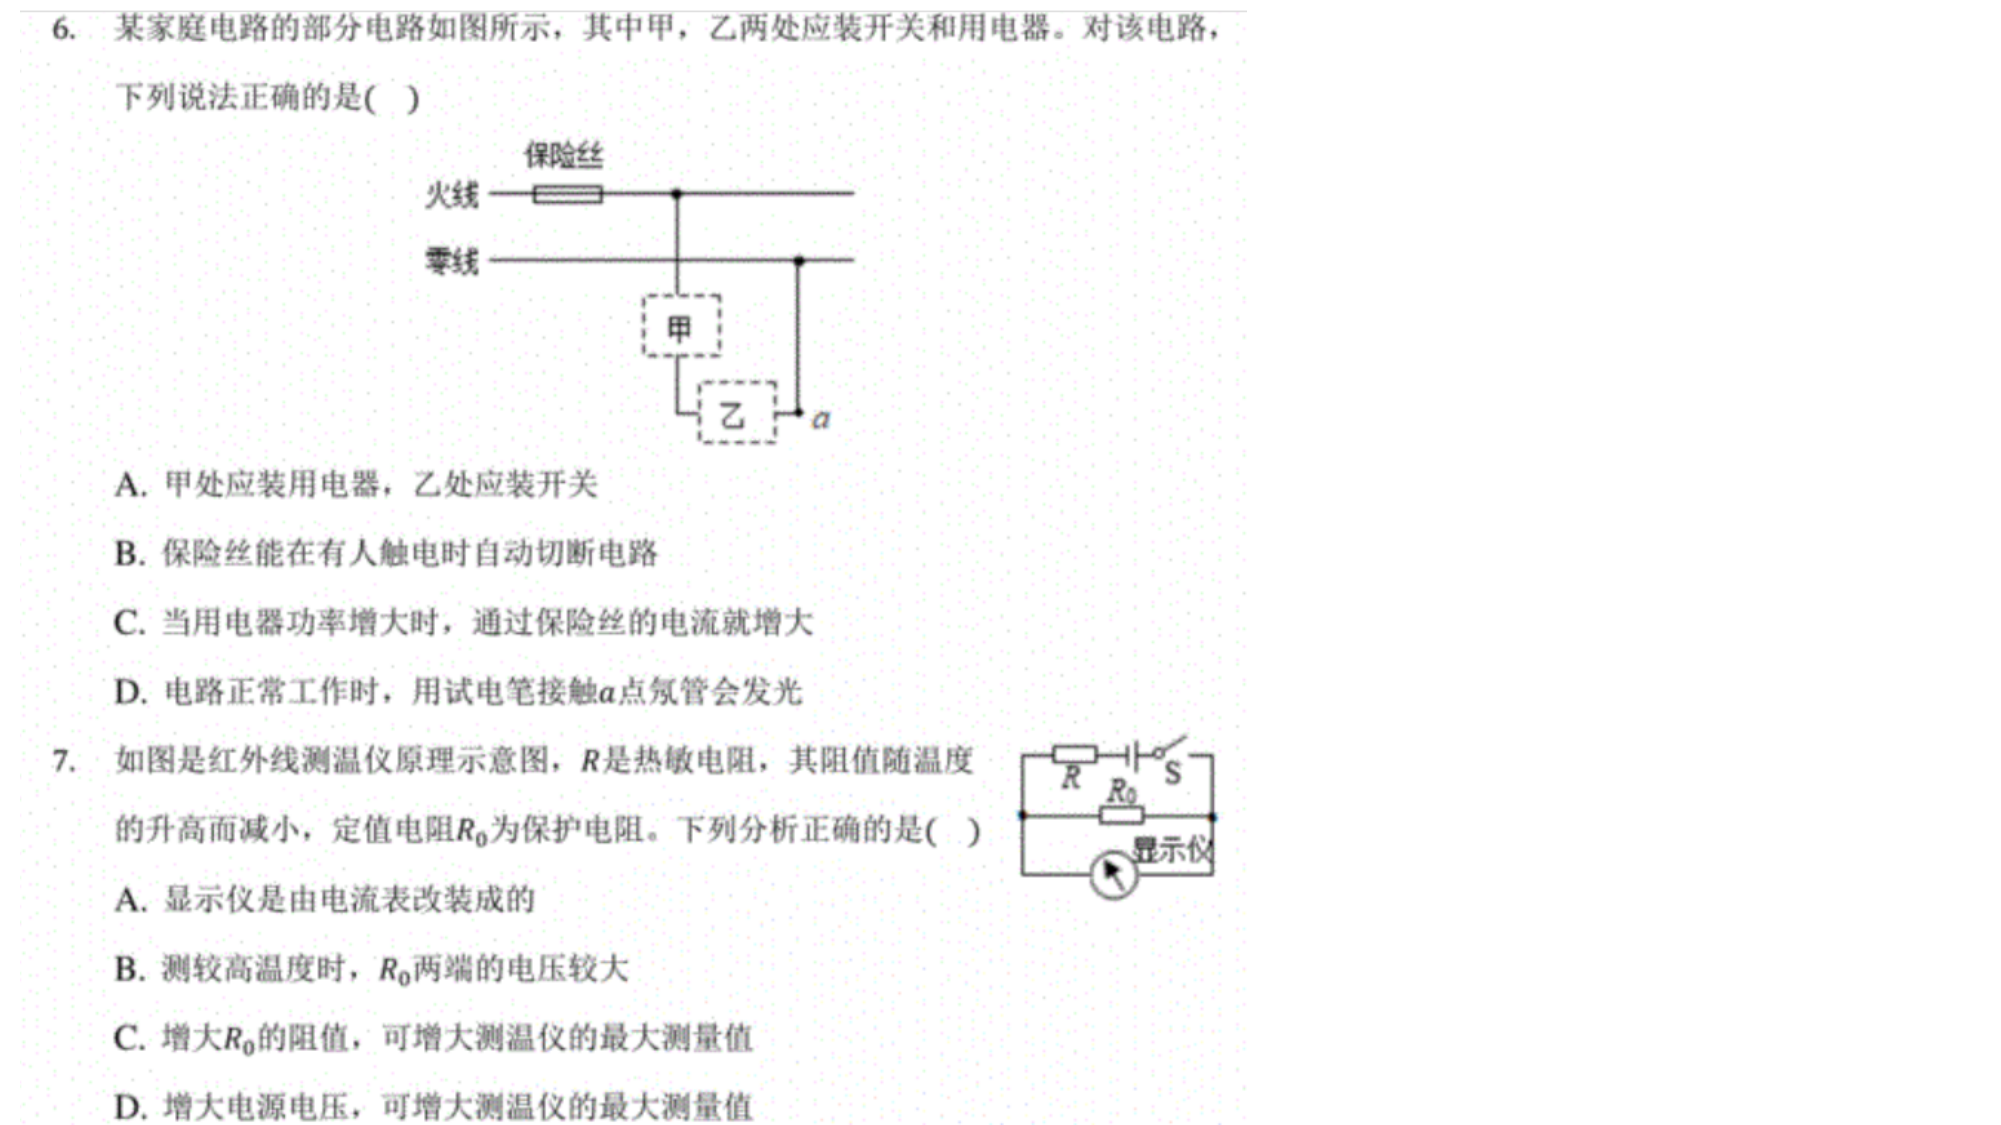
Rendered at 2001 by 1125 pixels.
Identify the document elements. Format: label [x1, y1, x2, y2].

picture [20, 0, 1247, 1125]
